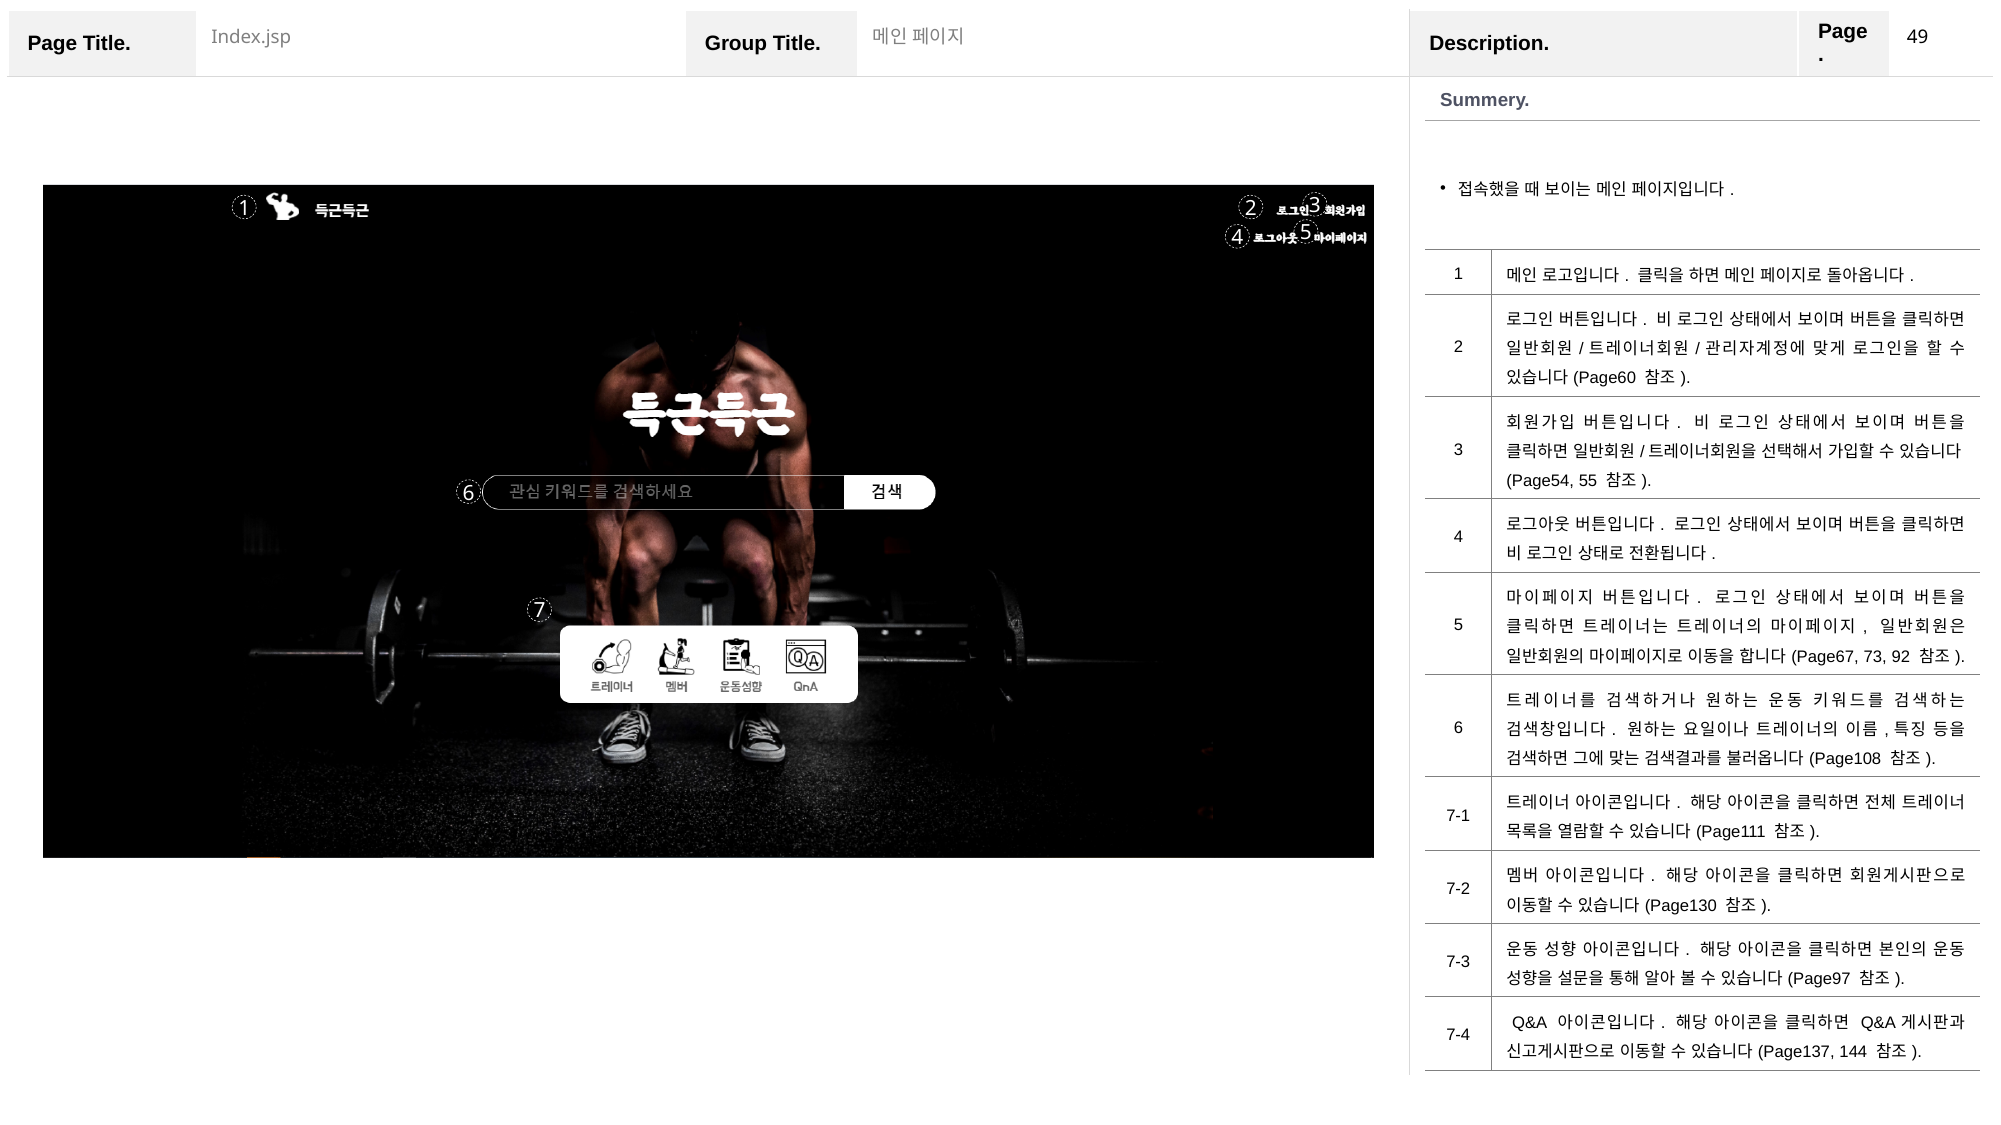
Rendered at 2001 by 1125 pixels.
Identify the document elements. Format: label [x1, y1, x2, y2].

picture [42, 184, 1374, 858]
table_cell [1425, 397, 1491, 498]
table_cell [1425, 295, 1491, 396]
table_cell [1425, 121, 1980, 249]
table_cell [1492, 777, 1980, 850]
table_cell [1492, 997, 1980, 1070]
table_cell [1492, 397, 1980, 498]
table_cell [1492, 573, 1980, 674]
table_cell [1492, 499, 1980, 572]
table_cell [1425, 499, 1491, 572]
list [858, 18, 1405, 55]
table_header [1425, 78, 1980, 120]
table_cell [1492, 675, 1980, 776]
table_cell [1425, 851, 1491, 923]
table_cell [1425, 250, 1491, 294]
table_cell [1425, 924, 1491, 996]
text_box [1892, 17, 2000, 58]
table_cell [1425, 573, 1491, 674]
table_cell [1425, 675, 1491, 776]
table_cell [1492, 250, 1980, 294]
table_cell [1425, 777, 1491, 850]
list [196, 18, 684, 55]
table_cell [1492, 851, 1980, 923]
table_cell [1492, 924, 1980, 996]
table_cell [1492, 295, 1980, 396]
table_cell [1425, 997, 1491, 1070]
